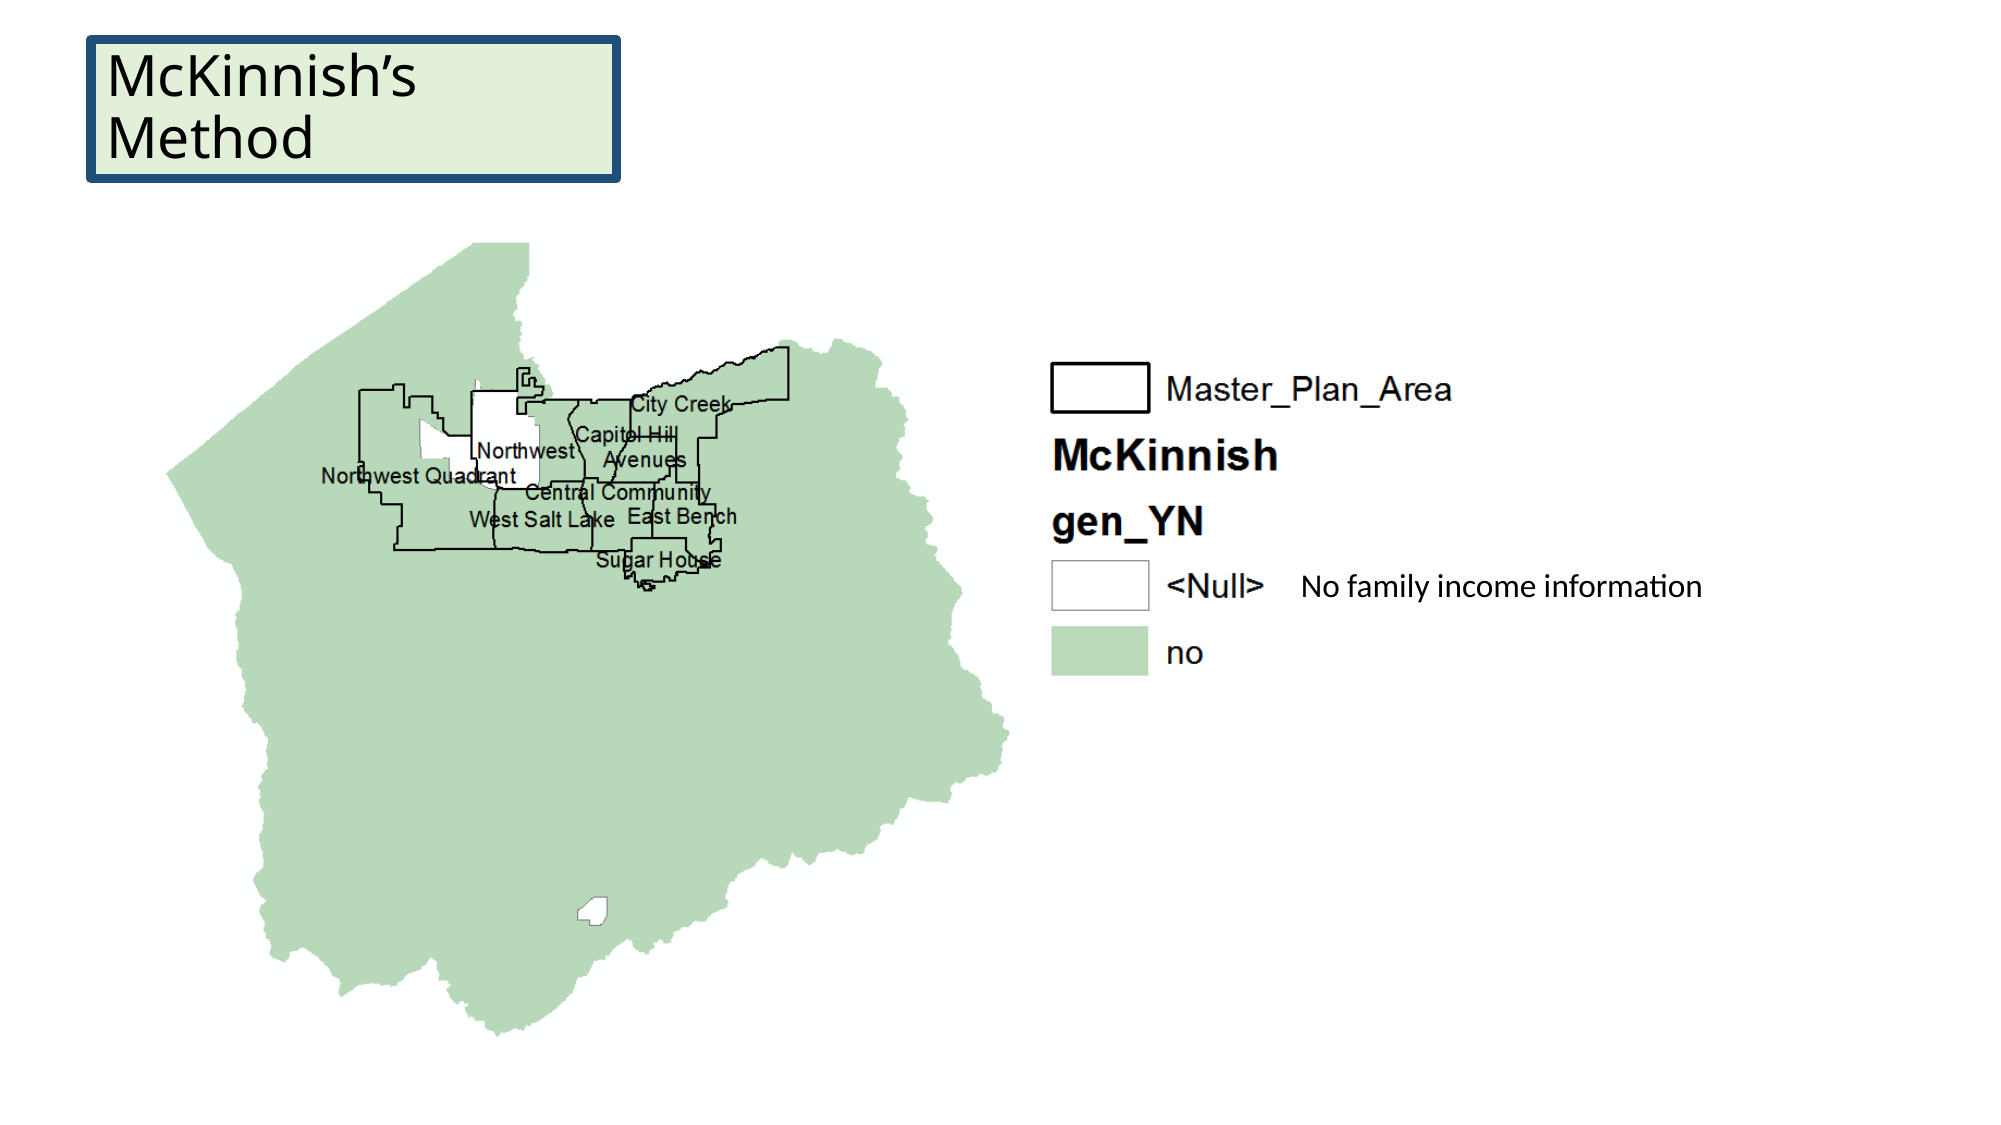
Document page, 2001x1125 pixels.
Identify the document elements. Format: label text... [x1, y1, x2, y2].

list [158, 221, 1029, 1047]
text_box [1028, 323, 1723, 723]
title McKinnish’s Method [91, 39, 617, 179]
